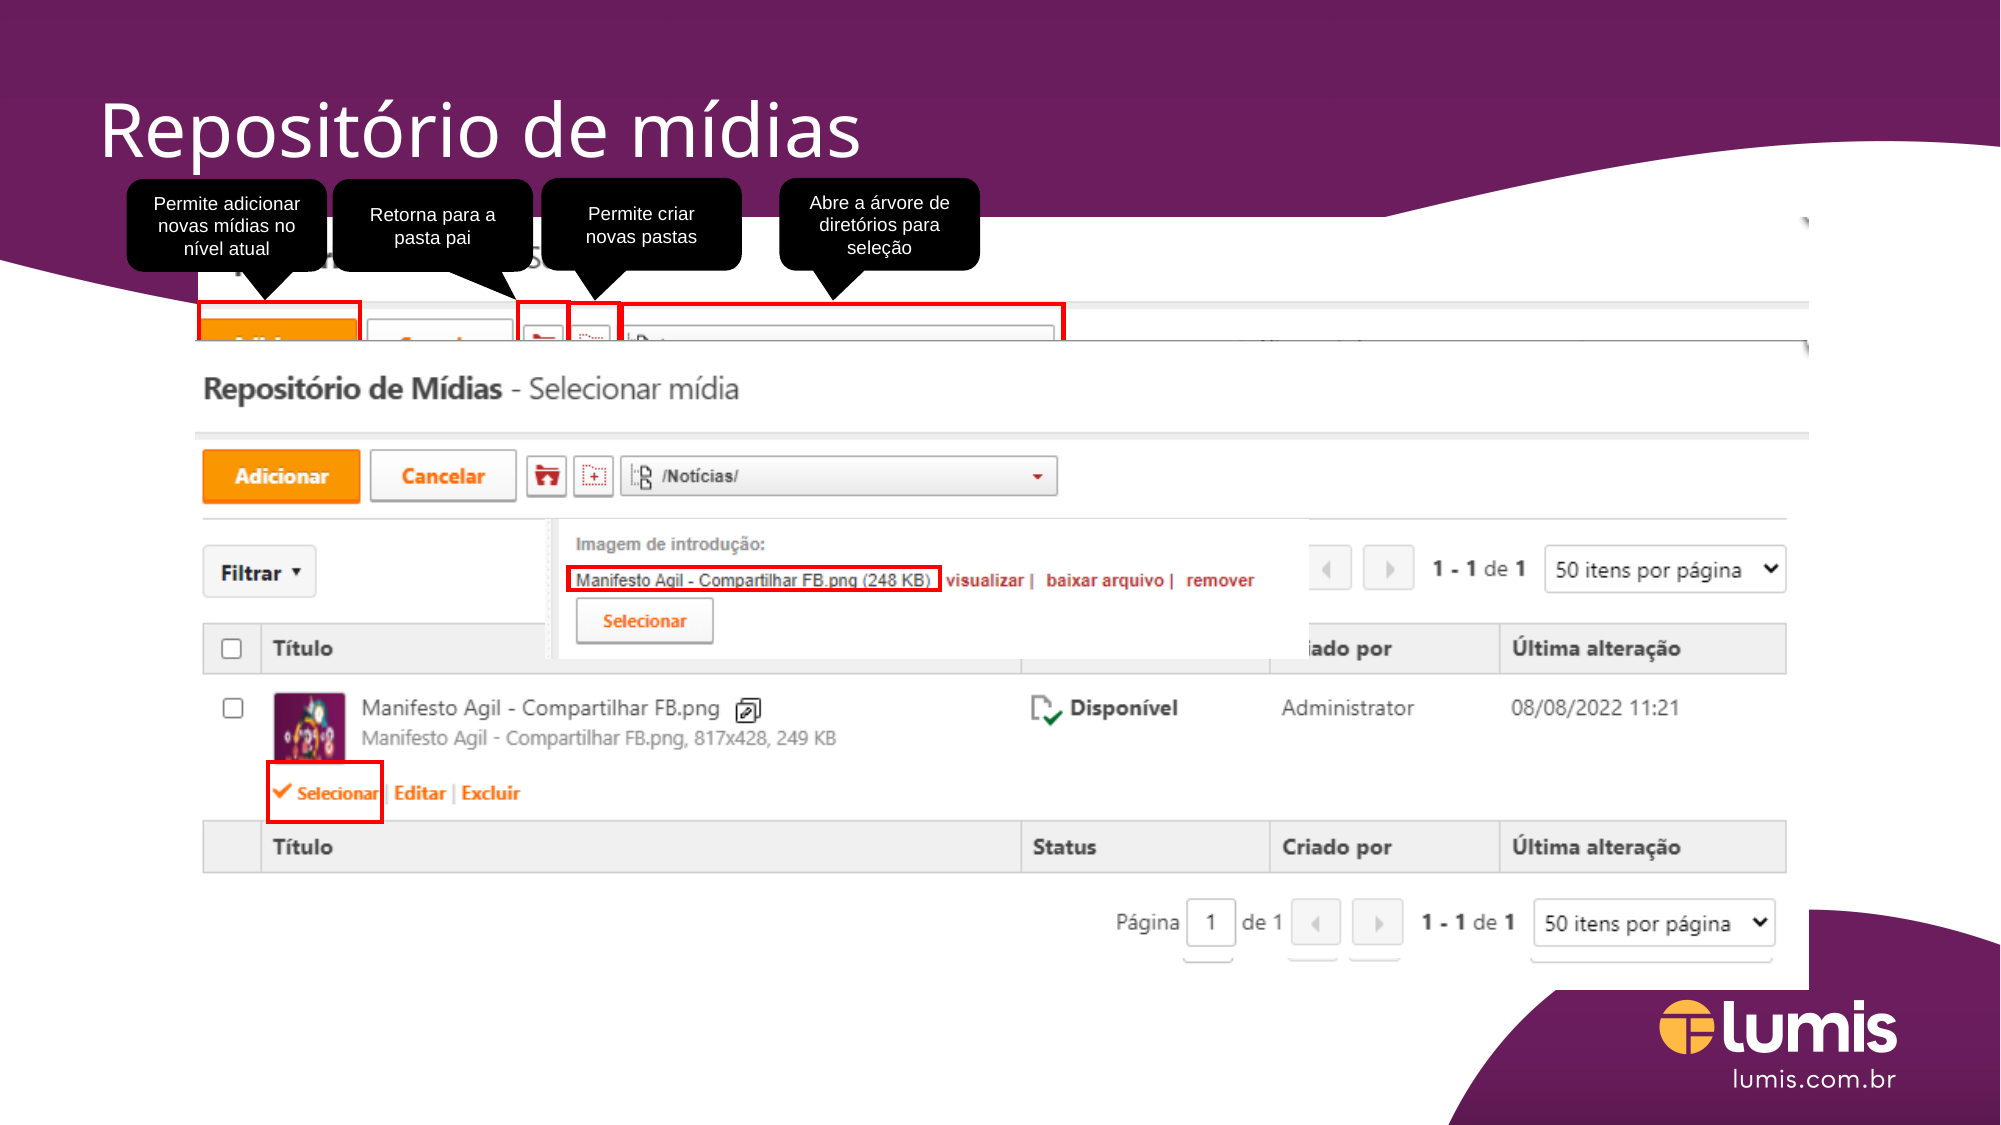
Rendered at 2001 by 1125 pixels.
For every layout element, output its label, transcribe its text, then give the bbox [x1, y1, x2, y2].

picture [0, 0, 2001, 1125]
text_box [334, 180, 541, 337]
title Repositório de mídias [83, 84, 1809, 303]
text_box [543, 179, 620, 337]
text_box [621, 179, 1064, 337]
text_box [128, 180, 333, 387]
